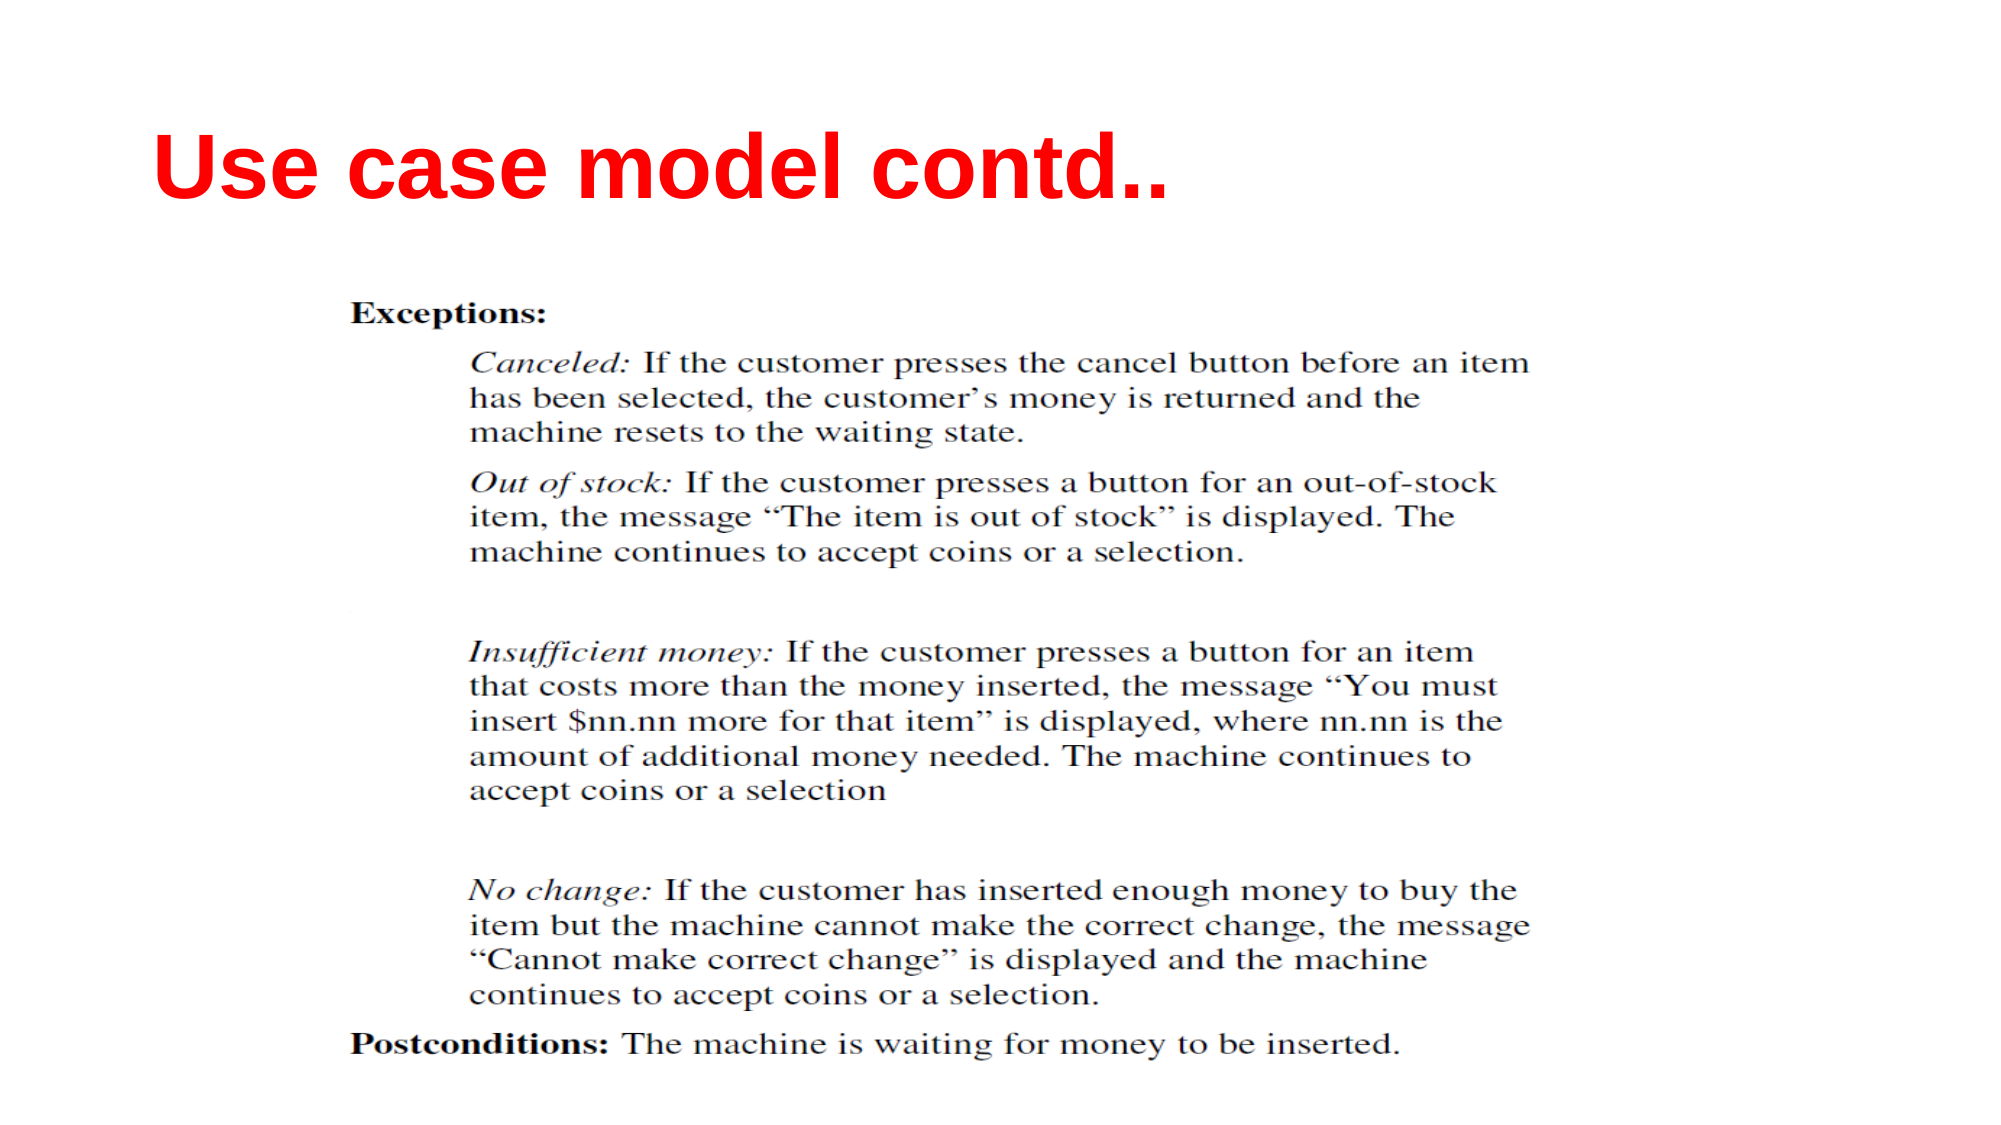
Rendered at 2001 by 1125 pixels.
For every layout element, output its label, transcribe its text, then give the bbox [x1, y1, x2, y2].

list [325, 299, 1564, 1066]
title Use case model contd.. [137, 59, 1863, 278]
